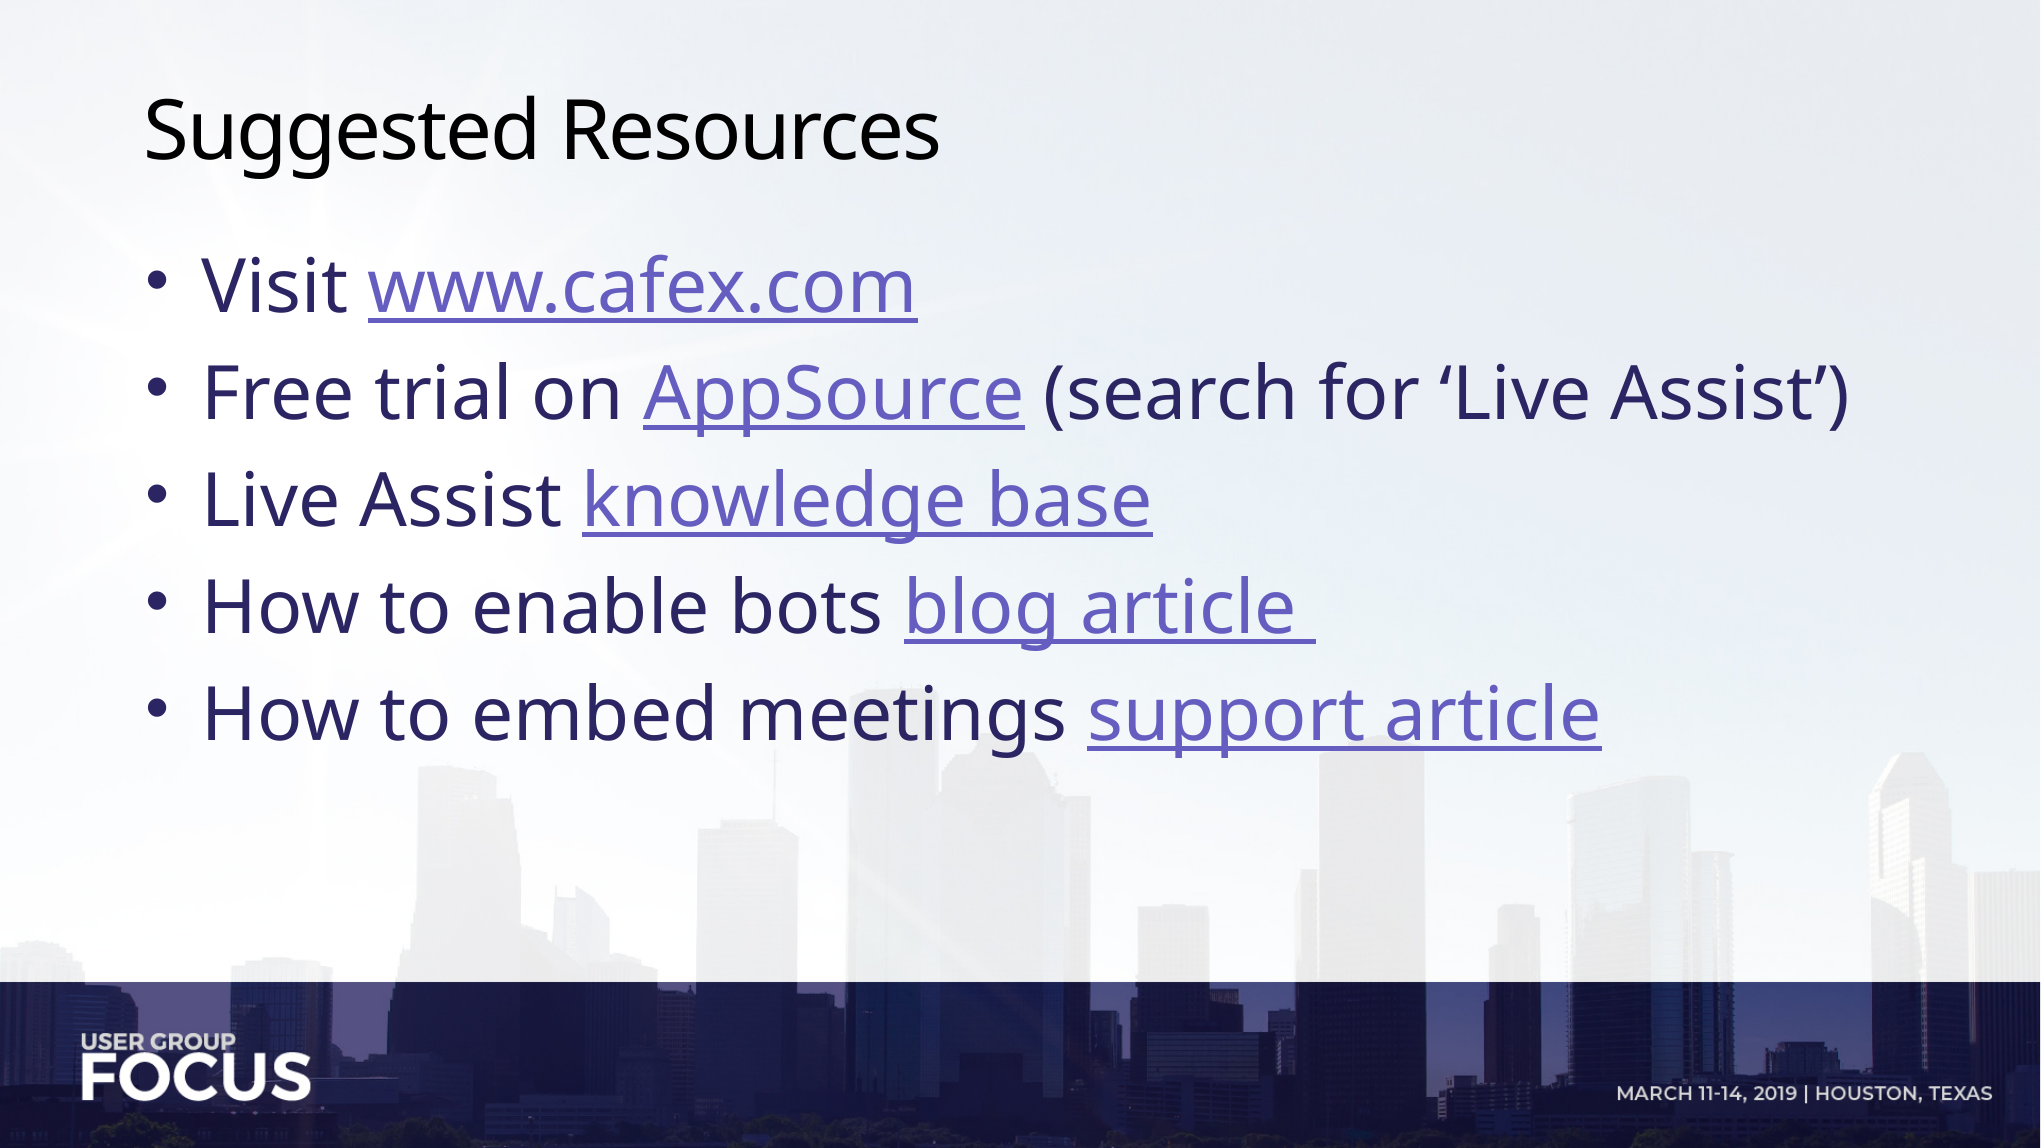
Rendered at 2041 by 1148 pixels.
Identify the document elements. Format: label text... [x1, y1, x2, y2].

picture [0, 0, 2041, 1148]
title Suggested Resources [120, 73, 1921, 187]
list Visit www.cafex.com Free trial on AppSource (search for ‘Live Assist’) Live Assist knowledge base How to enable bots blog article How to embed meetings support article [121, 223, 1921, 949]
